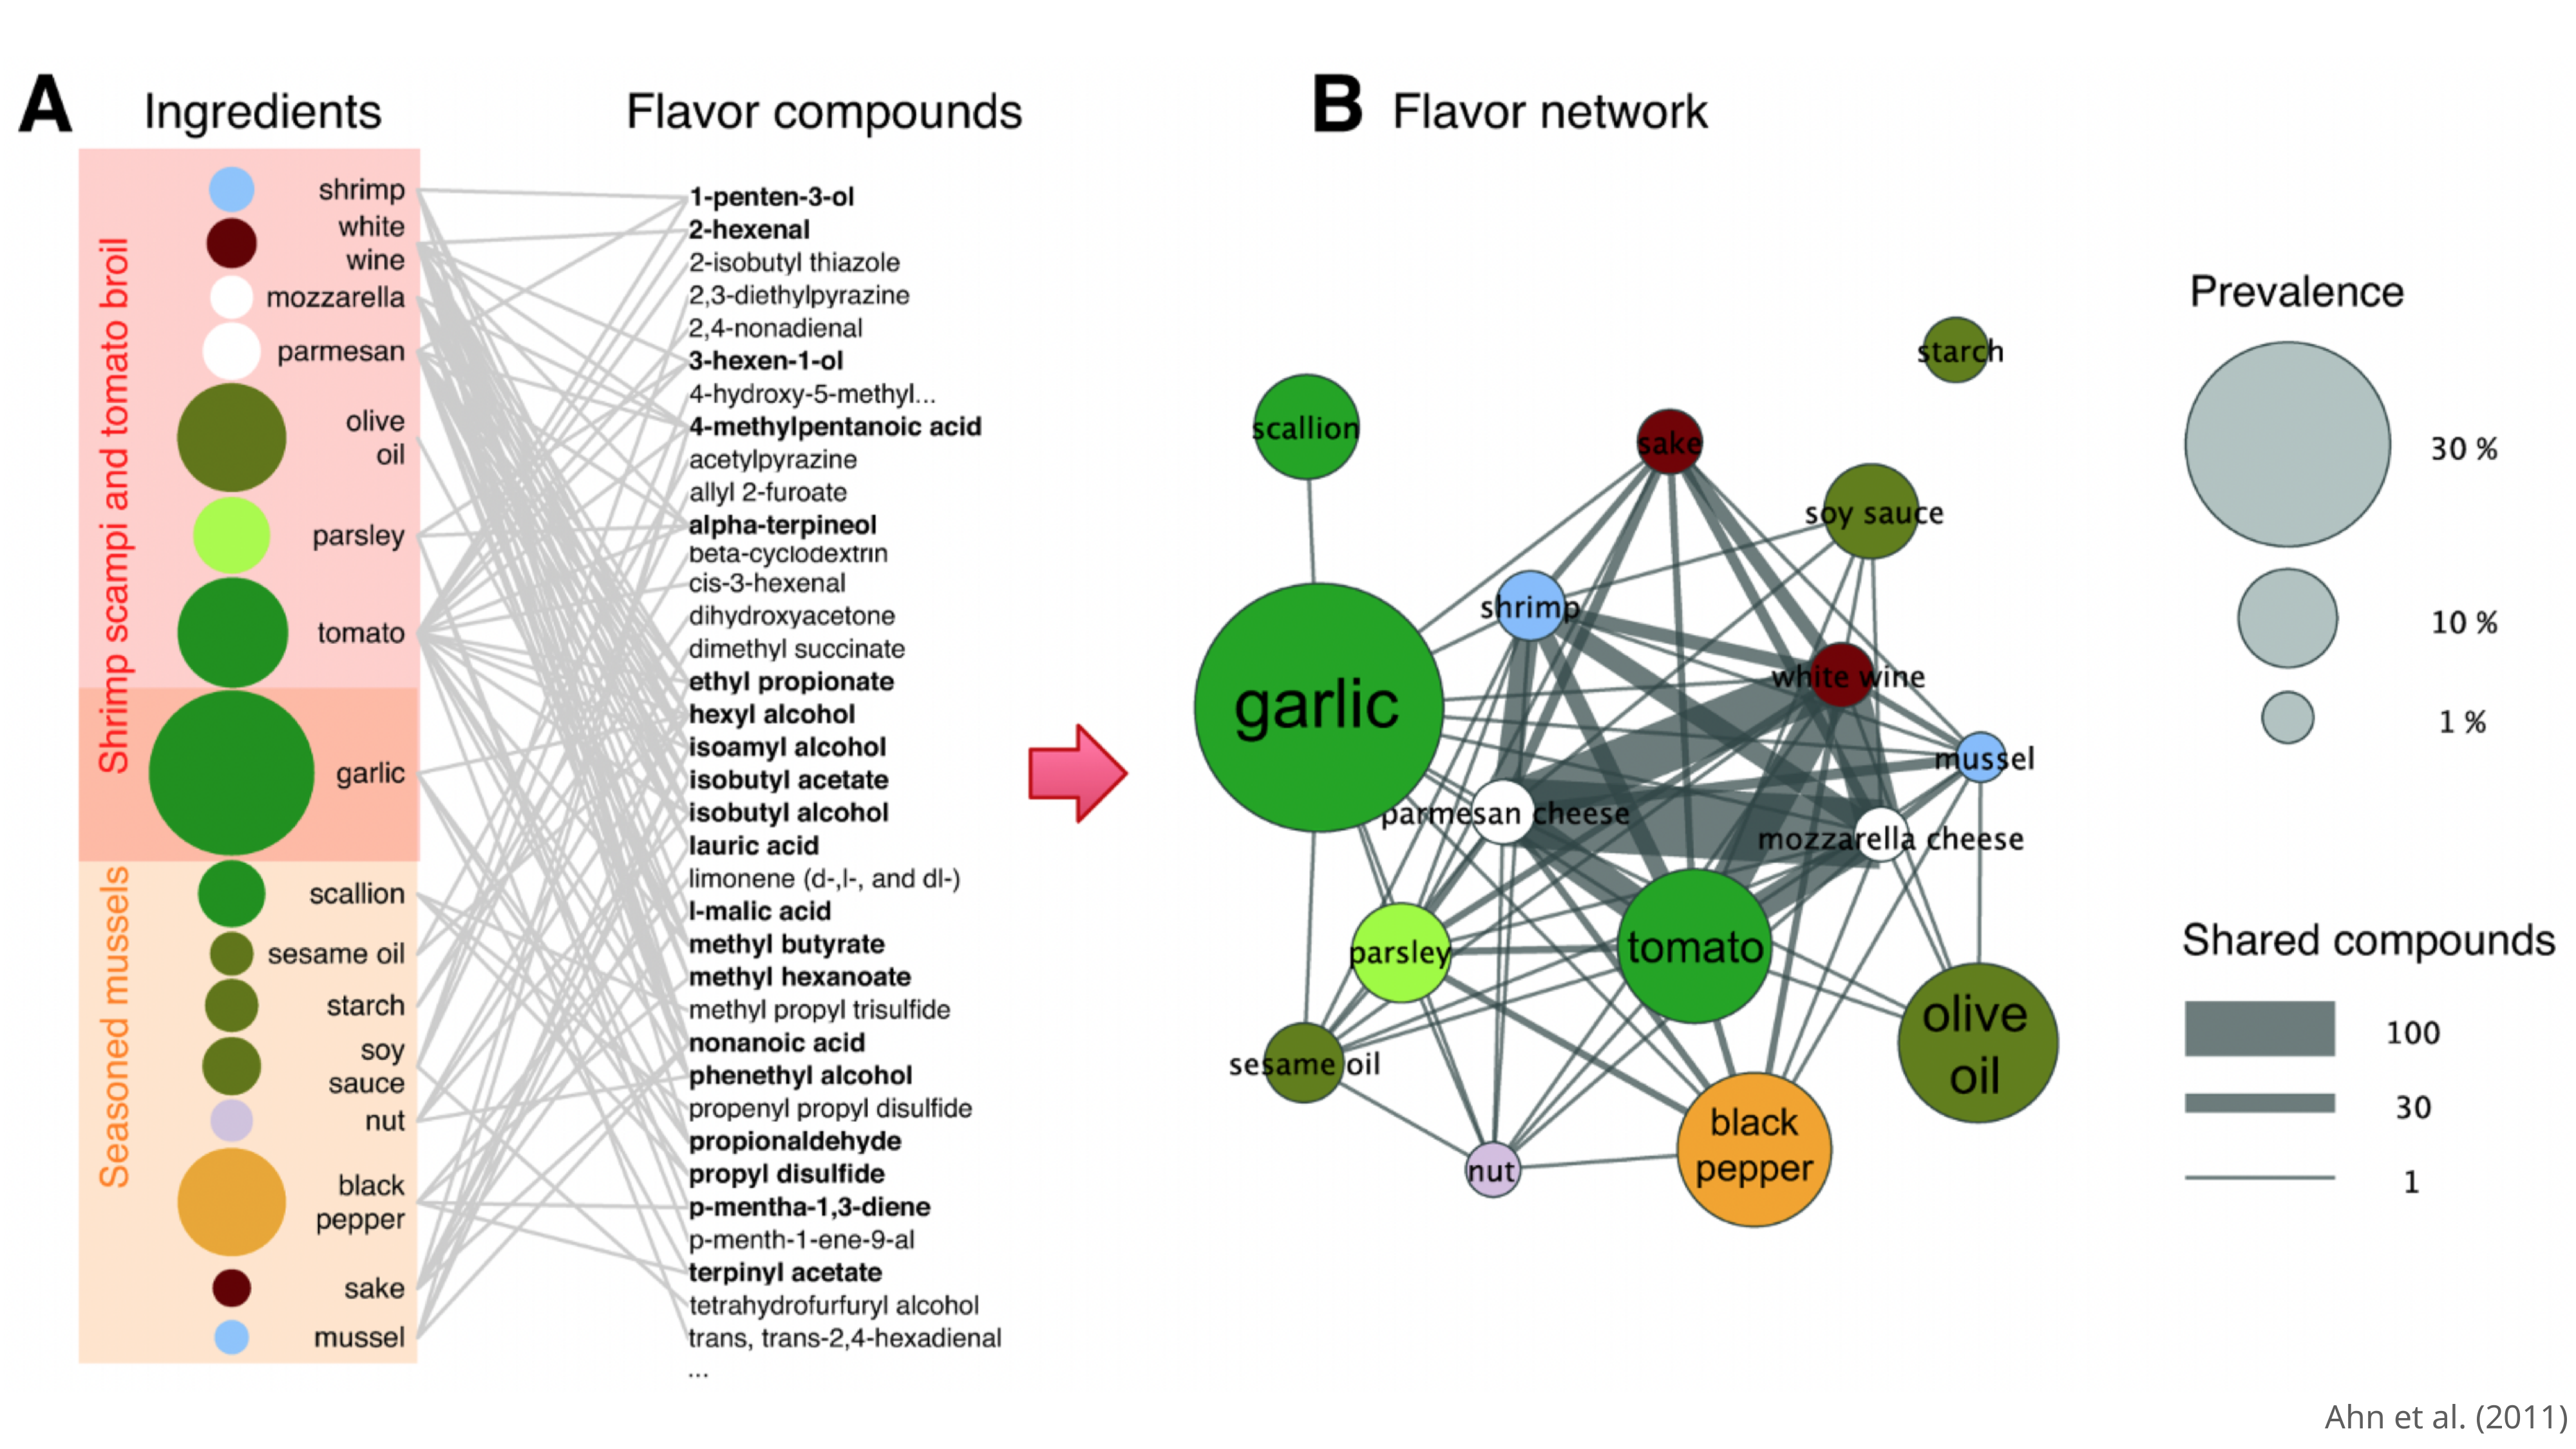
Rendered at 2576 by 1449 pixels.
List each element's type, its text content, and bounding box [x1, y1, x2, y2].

text_box Ahn et al. (2011) [2320, 1391, 2574, 1441]
picture [3, 55, 2573, 1393]
